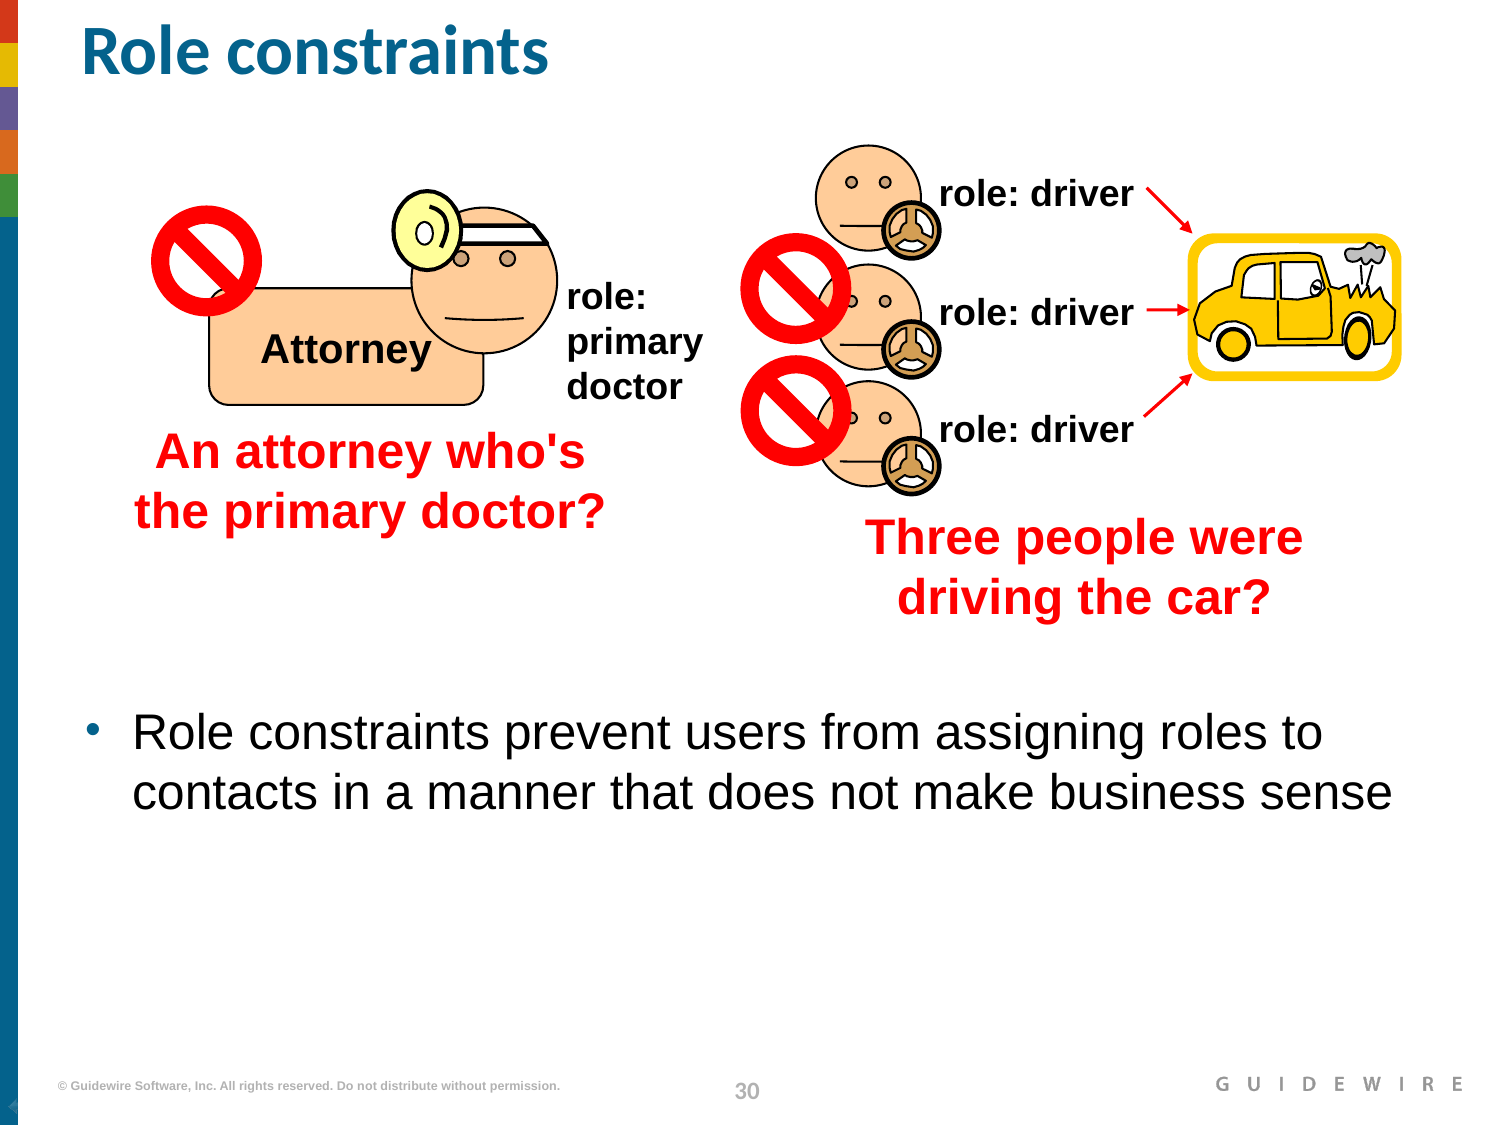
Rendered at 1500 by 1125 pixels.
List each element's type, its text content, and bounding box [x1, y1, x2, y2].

text_box [1154, 375, 1188, 408]
picture [10, 1101, 18, 1111]
text_box Three people were driving the car? [828, 504, 1340, 625]
text_box [740, 233, 810, 345]
text_box [740, 355, 810, 467]
title Role constraints [81, 19, 1446, 142]
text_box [815, 380, 1151, 495]
text_box [1154, 303, 1184, 317]
text_box [1154, 194, 1193, 234]
text_box An attorney who's the primary doctor? [114, 418, 626, 539]
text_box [391, 188, 558, 354]
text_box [815, 264, 1151, 378]
picture [1215, 1073, 1480, 1096]
text_box [151, 205, 263, 317]
text_box role: primary doctor [566, 271, 738, 407]
picture [0, 0, 18, 216]
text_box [208, 287, 484, 406]
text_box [1189, 235, 1400, 380]
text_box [815, 145, 1151, 259]
list Role constraints prevent users from assigning roles to contacts in a manner that does not make business sense [85, 699, 1450, 1049]
